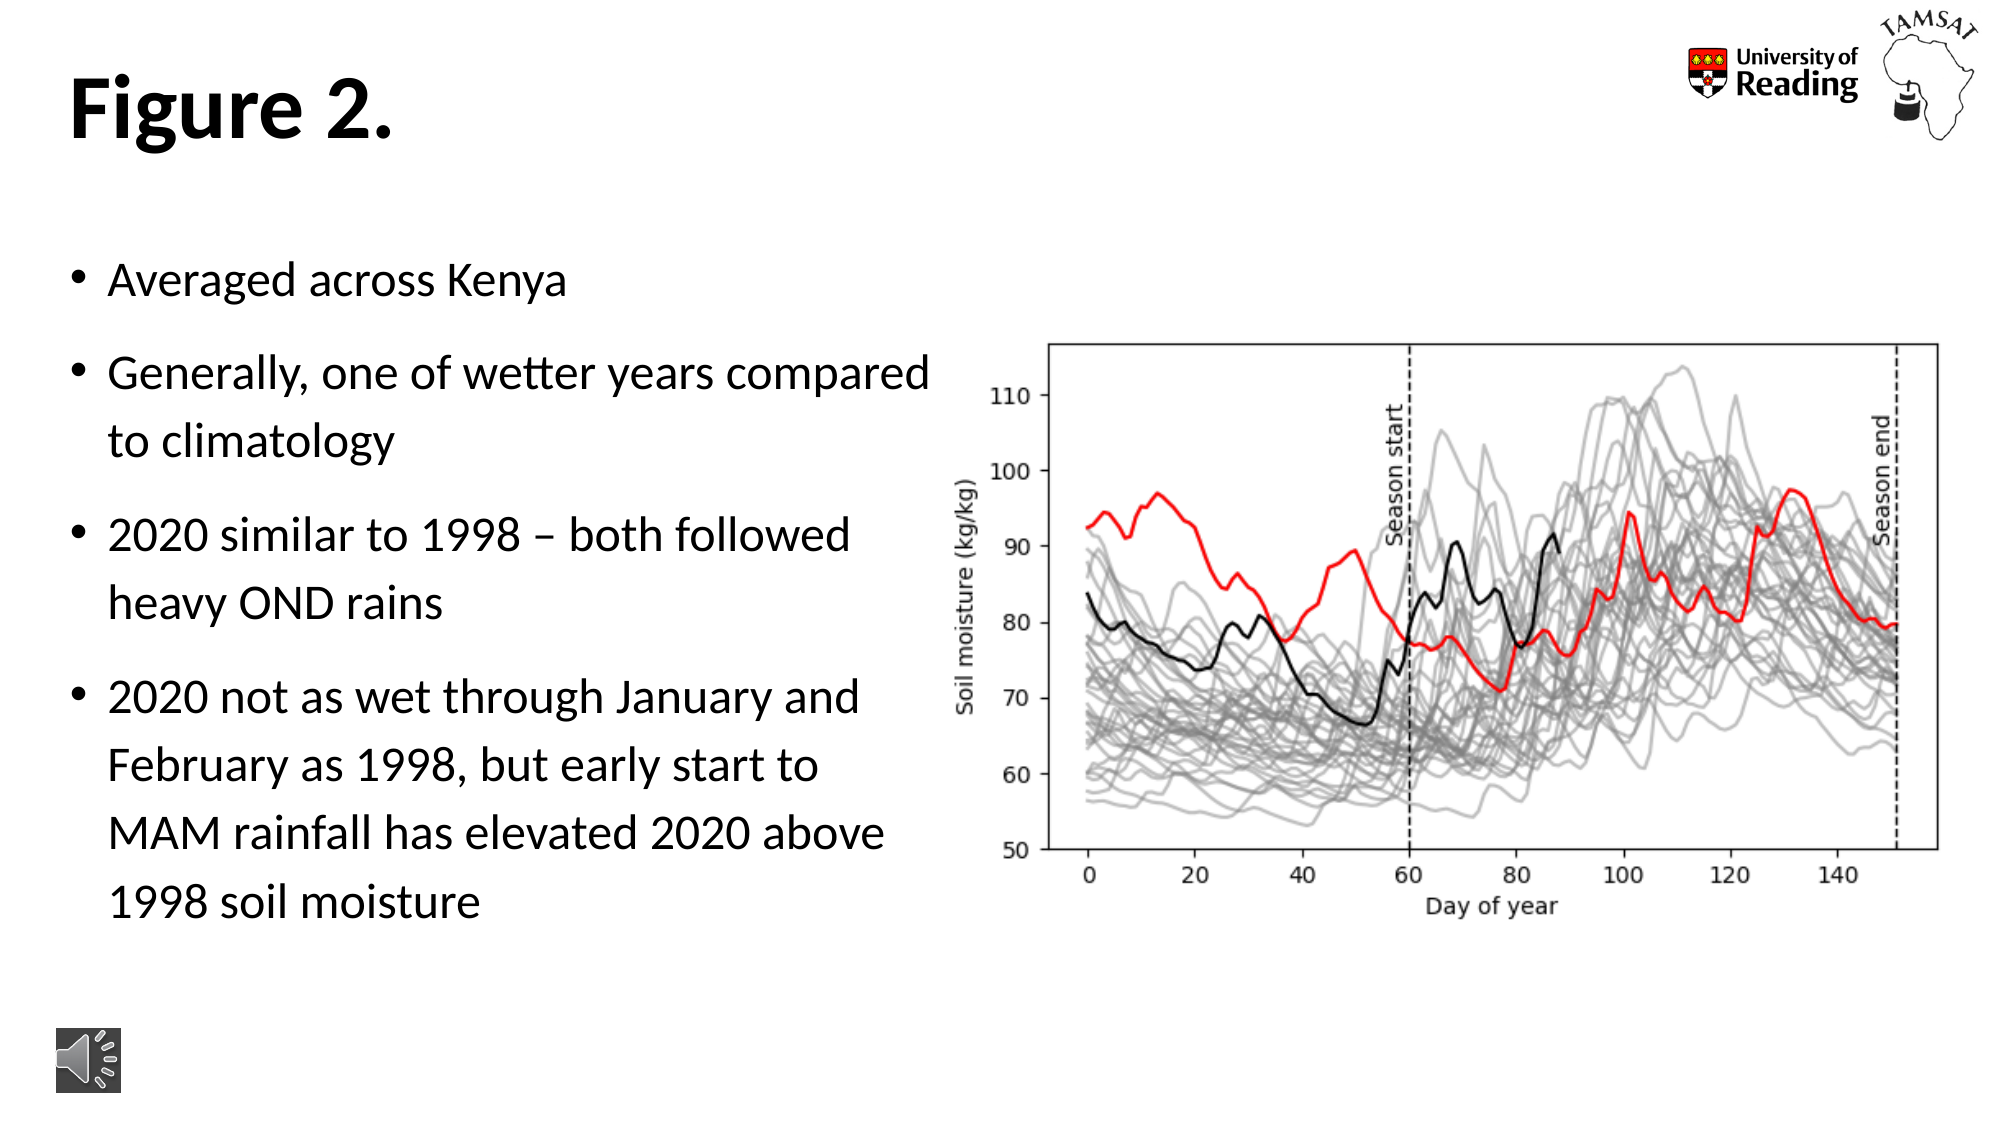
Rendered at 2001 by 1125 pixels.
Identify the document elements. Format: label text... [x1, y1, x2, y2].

title Figure 2. [54, 0, 1780, 218]
picture [904, 265, 1976, 921]
picture [1678, 0, 2000, 154]
picture [54, 1027, 122, 1095]
list Averaged across Kenya Generally, one of wetter years compared to climatology 2020 similar to 1998 – both followed heavy OND rains 2020 not as wet through January and February as 1998, but early start to MAM rainfall has elevated 2020 above 1998 soil moisture [54, 230, 954, 1061]
